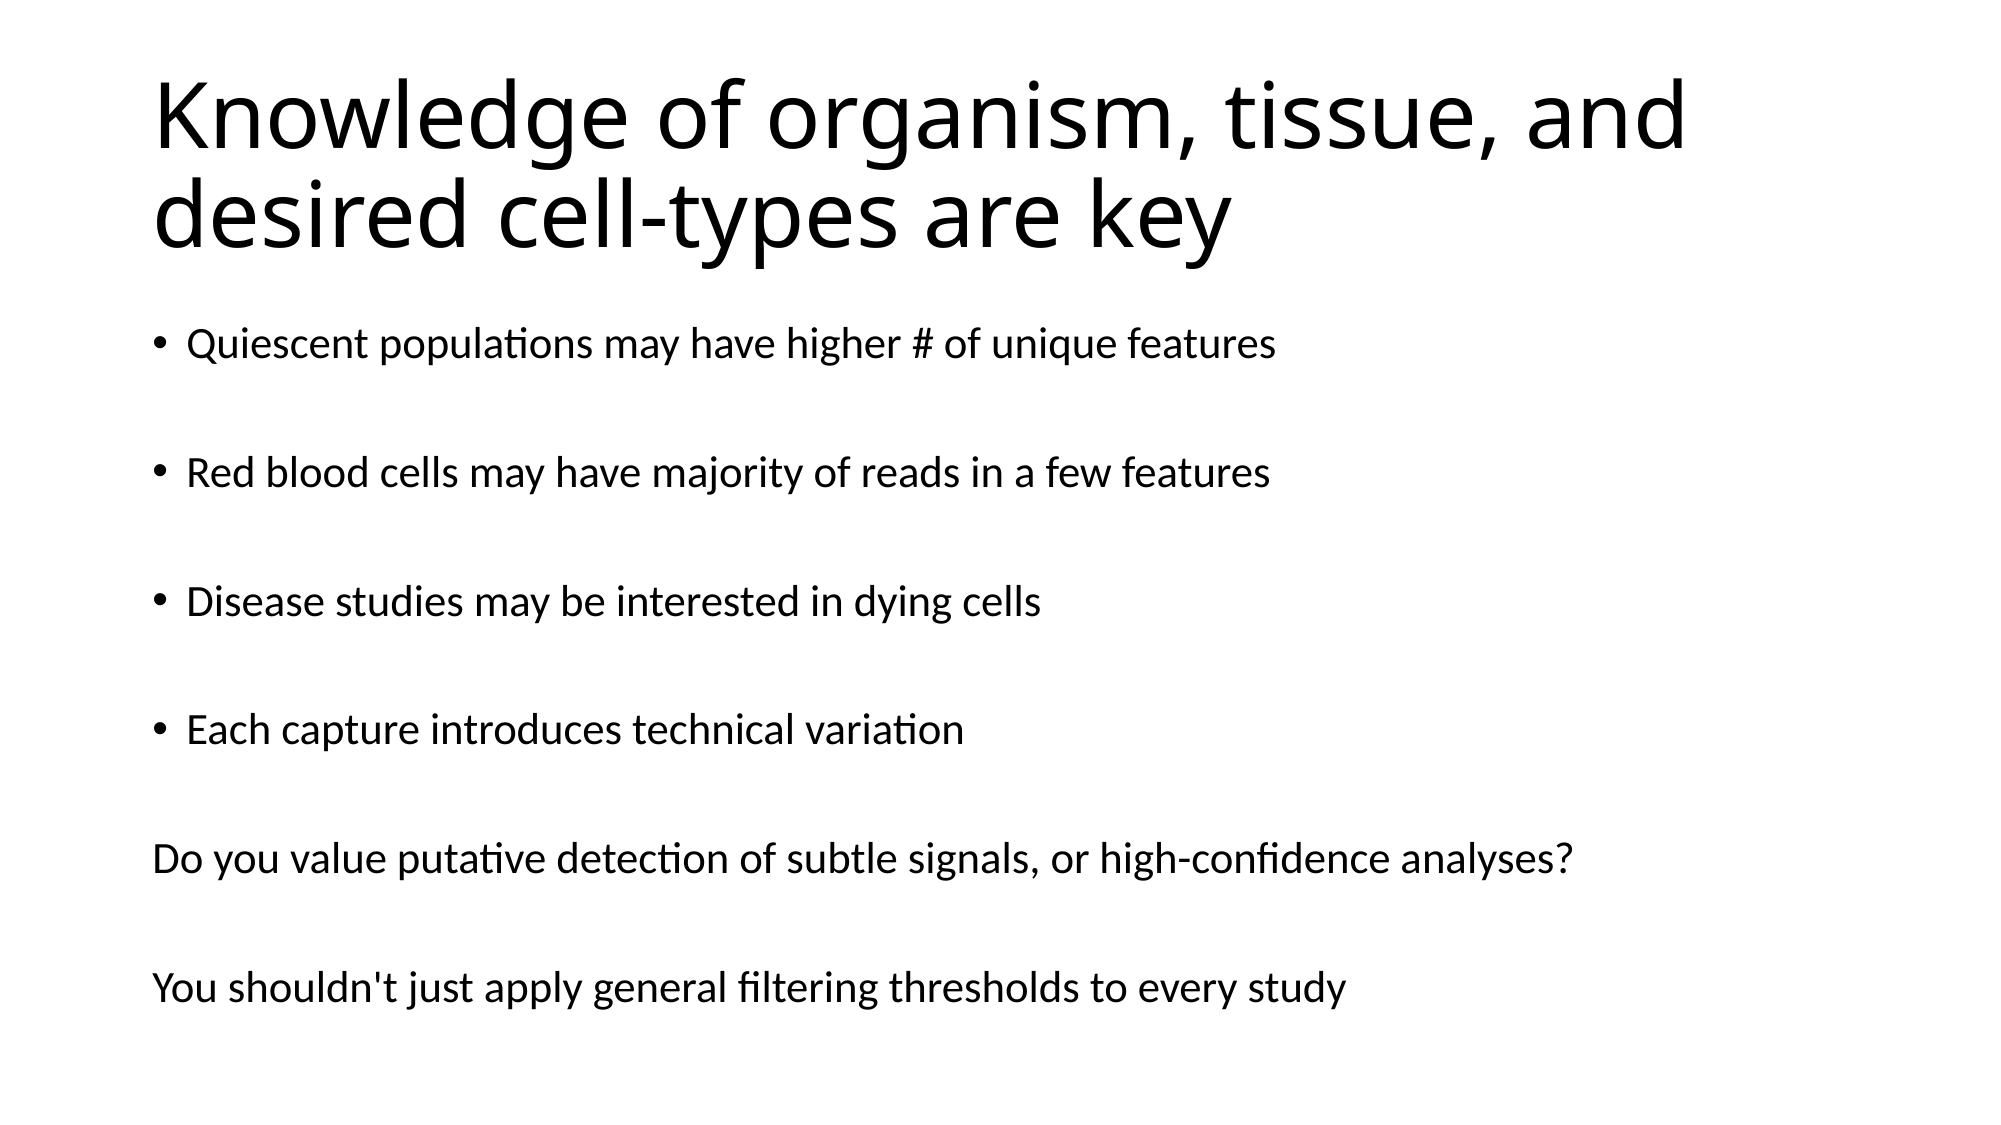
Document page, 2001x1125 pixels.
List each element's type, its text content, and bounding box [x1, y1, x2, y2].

list Quiescent populations may have higher # of unique features Red blood cells may have majority of reads in a few features Disease studies may be interested in dying cells Each capture introduces technical variation Do you value putative detection of subtle signals, or high-confidence analyses? You shouldn't just apply general filtering thresholds to every study [137, 312, 1863, 1027]
title Knowledge of organism, tissue, and desired cell-types are key [137, 59, 1863, 278]
